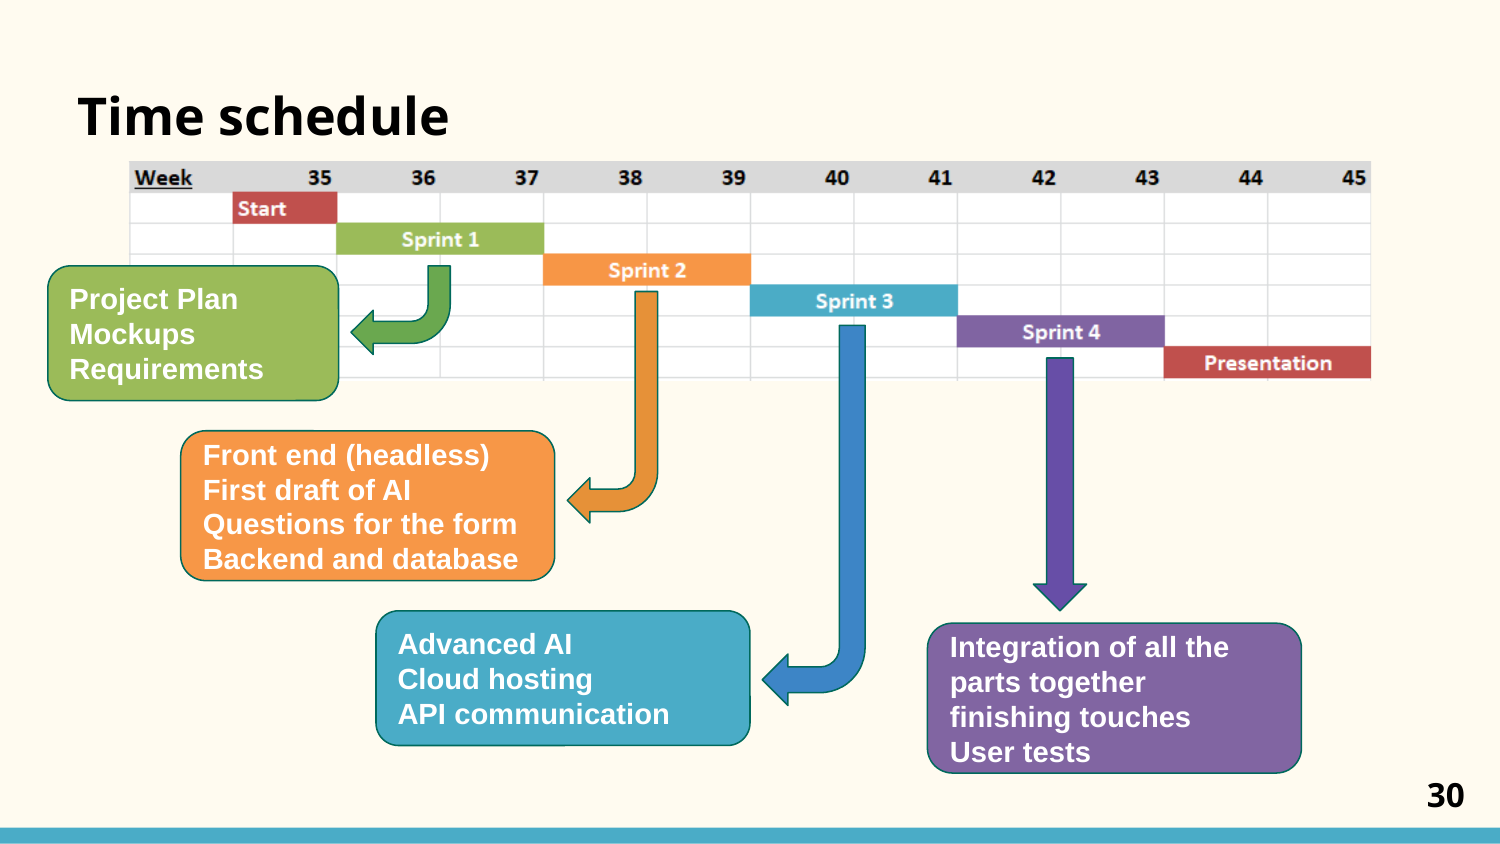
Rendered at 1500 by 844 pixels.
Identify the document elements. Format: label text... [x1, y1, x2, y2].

text_box [1033, 389, 1087, 611]
text_box Integration of all the parts together finishing touches User tests [927, 623, 1302, 774]
text_box Front end (headless) First draft of AI Questions for the form Backend and database [180, 430, 555, 581]
text_box [567, 389, 658, 523]
text_box Advanced AI Cloud hosting API communication [376, 610, 751, 746]
picture [128, 161, 1372, 381]
slide_number ‹#› [1389, 764, 1480, 830]
text_box [762, 389, 866, 706]
title Time schedule [62, 75, 1461, 170]
text_box Project Plan Mockups Requirements [47, 265, 336, 401]
